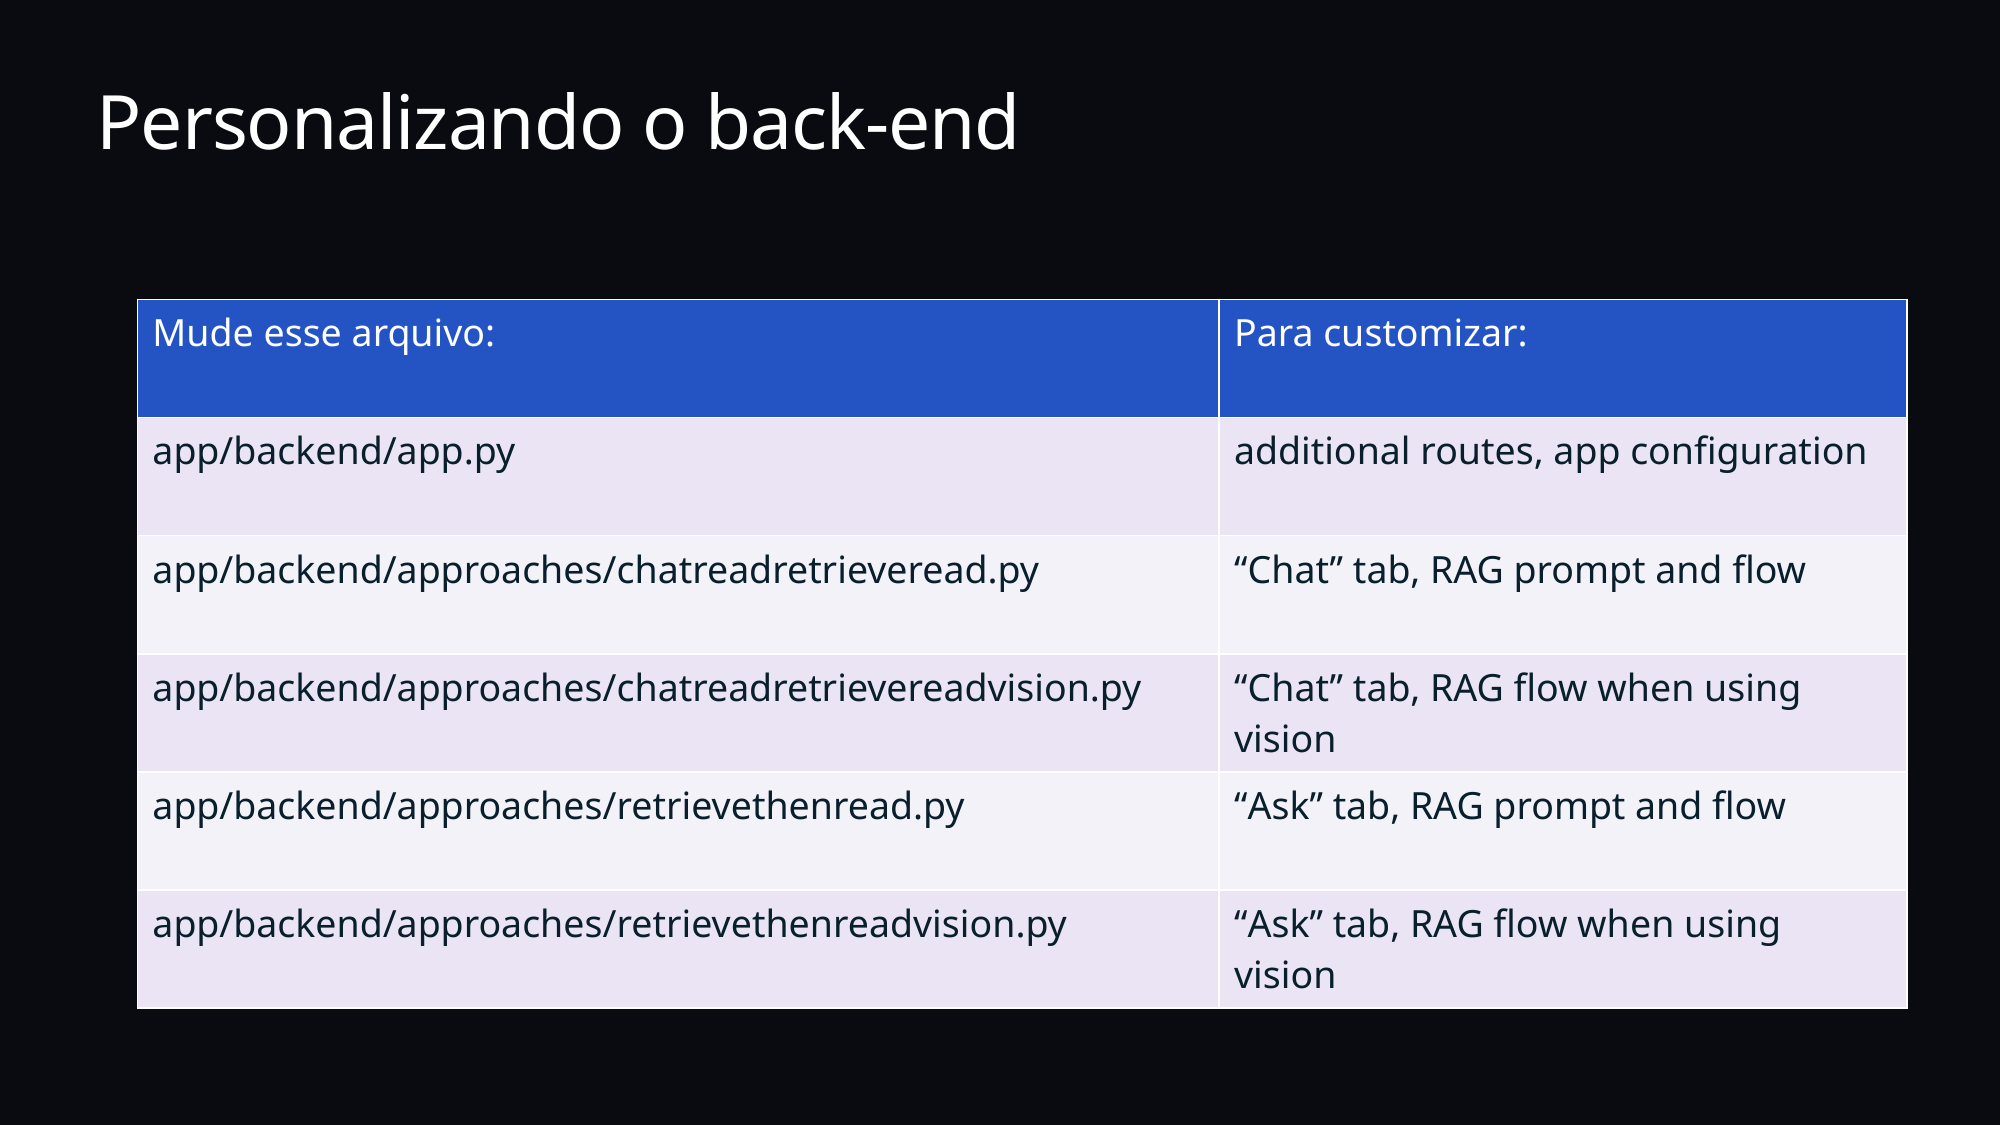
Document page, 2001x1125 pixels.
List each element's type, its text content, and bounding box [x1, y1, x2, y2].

table_cell app/backend/approaches/retrievethenreadvision.py [138, 891, 1218, 1007]
table_cell “Chat” tab, RAG flow when using vision [1220, 655, 1906, 771]
table_cell additional routes, app configuration [1220, 418, 1906, 535]
table_cell “Ask” tab, RAG prompt and flow [1220, 773, 1906, 889]
table_cell app/backend/approaches/retrievethenread.py [138, 773, 1218, 889]
table_cell app/backend/approaches/chatreadretrievereadvision.py [138, 655, 1218, 771]
table_cell “Ask” tab, RAG flow when using vision [1220, 891, 1906, 1007]
table_cell app/backend/approaches/chatreadretrieveread.py [138, 536, 1218, 653]
table_cell app/backend/app.py [138, 418, 1218, 535]
title Personalizando o back-end [96, 75, 1904, 166]
table_cell “Chat” tab, RAG prompt and flow [1220, 536, 1906, 653]
table_header Mude esse arquivo: [138, 300, 1218, 417]
table_header Para customizar: [1220, 300, 1906, 417]
